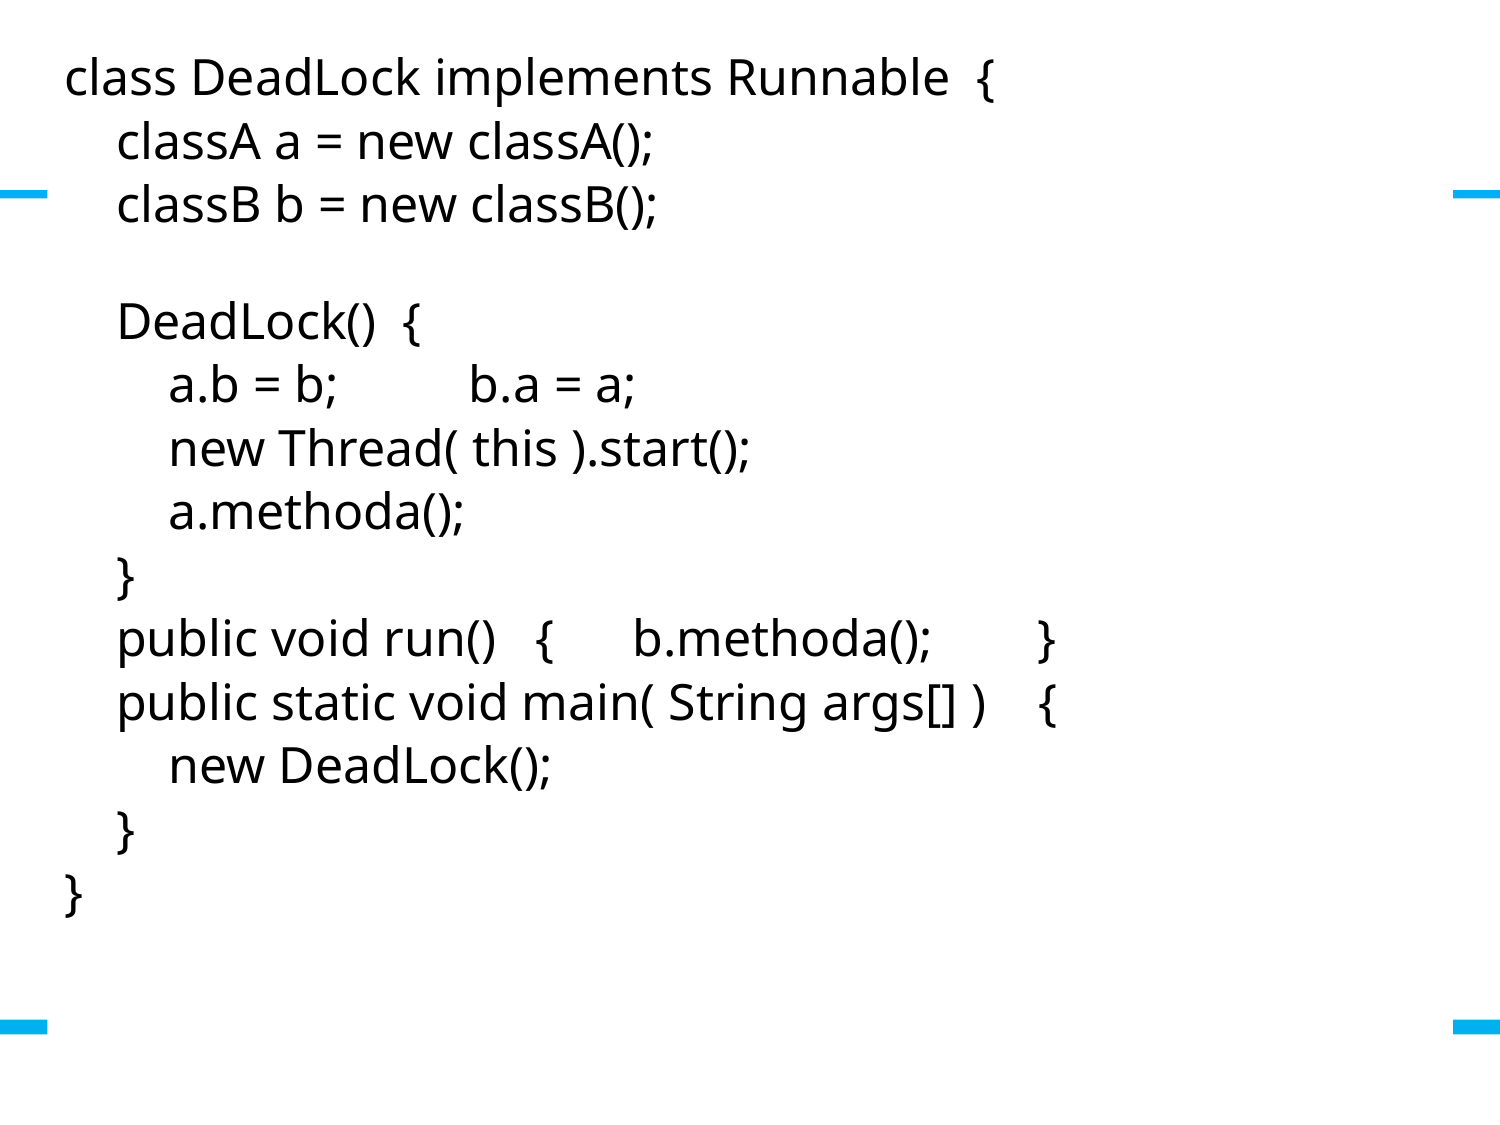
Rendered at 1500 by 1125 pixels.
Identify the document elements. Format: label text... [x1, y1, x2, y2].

list class DeadLock implements Runnable { classA a = new classA(); classB b = new classB(); DeadLock() { a.b = b; b.a = a; new Thread( this ).start(); a.methoda(); } public void run() { b.methoda(); } public static void main( String args[] ) { new DeadLock(); } } [47, 44, 1454, 1081]
